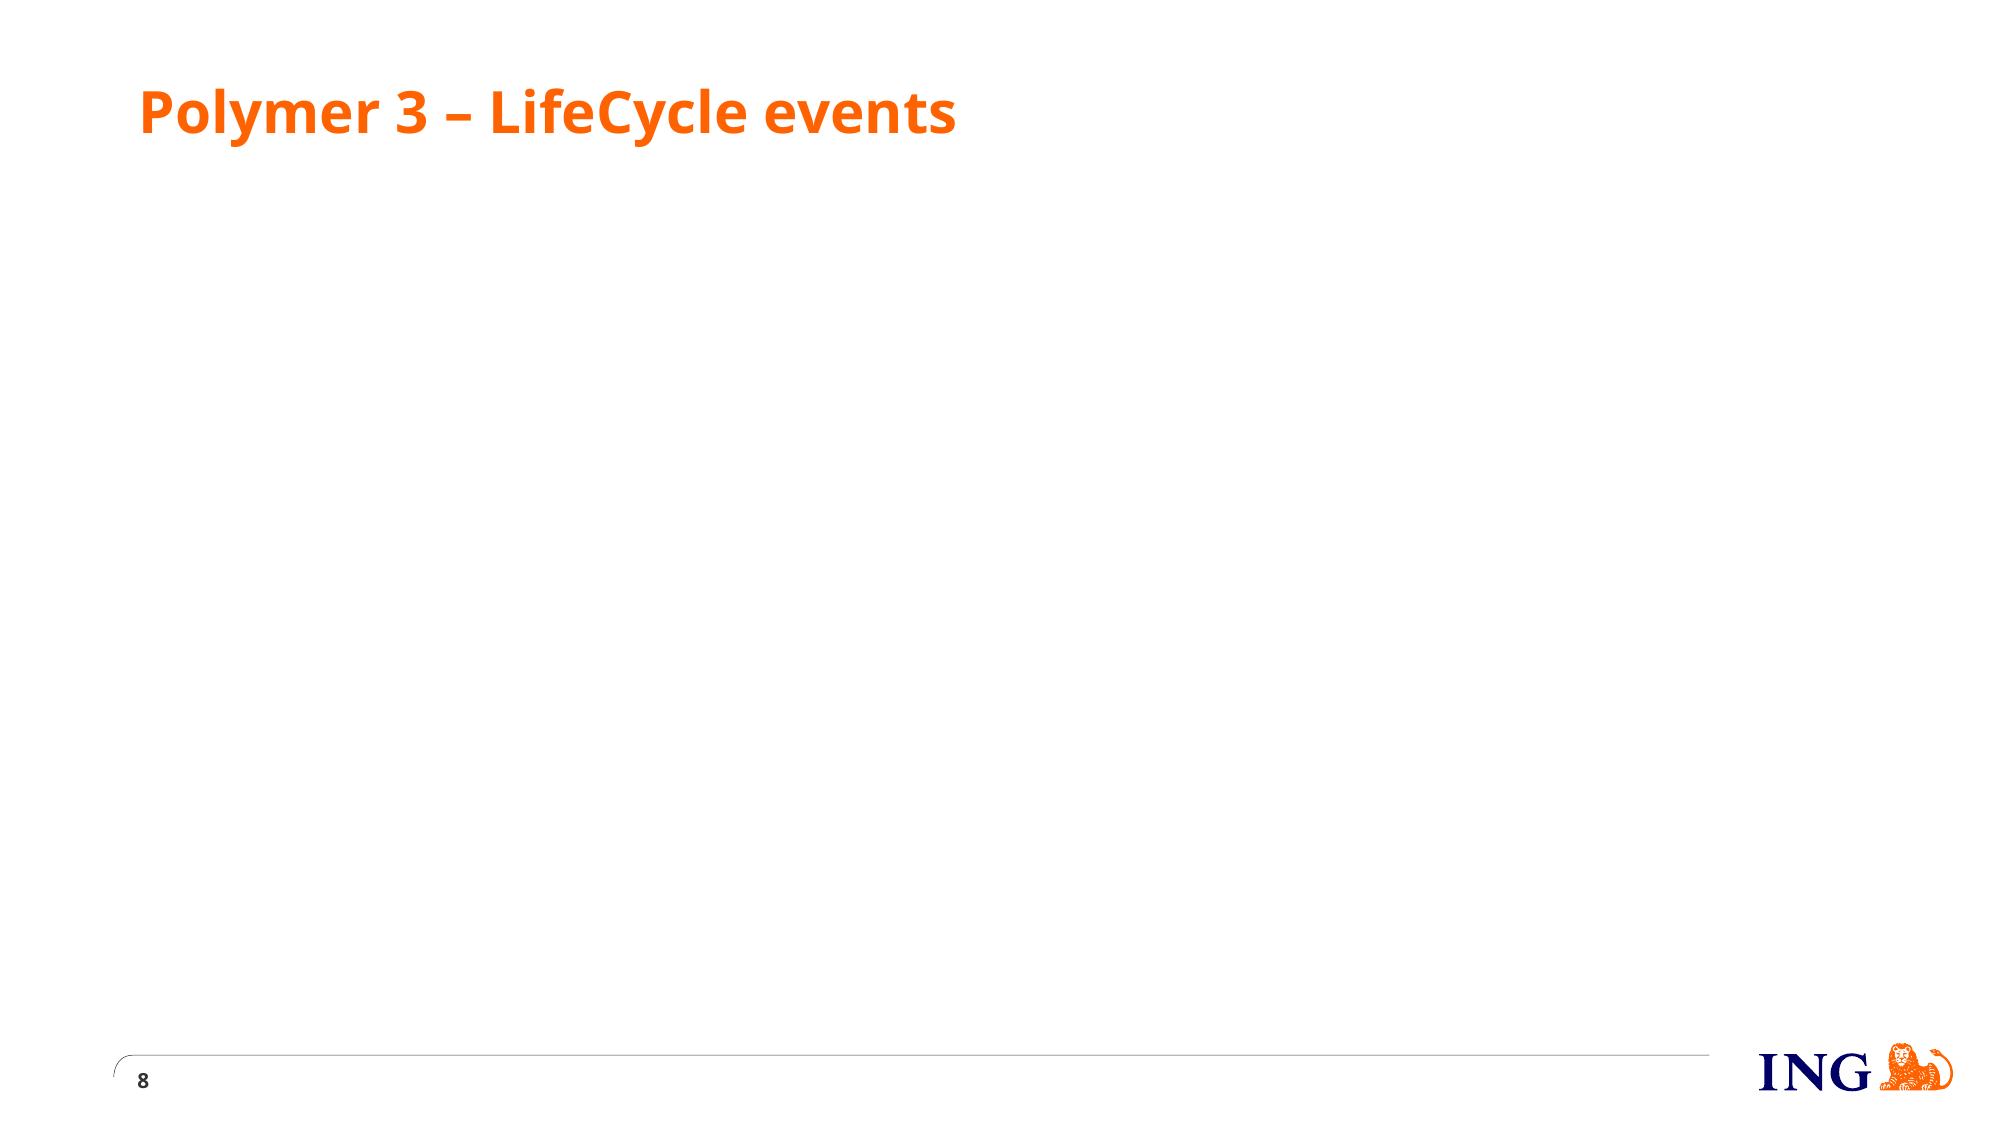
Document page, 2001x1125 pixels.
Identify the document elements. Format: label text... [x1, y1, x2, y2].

title Polymer 3 – LifeCycle events [138, 46, 1858, 187]
slide_number 8 [137, 1065, 219, 1097]
